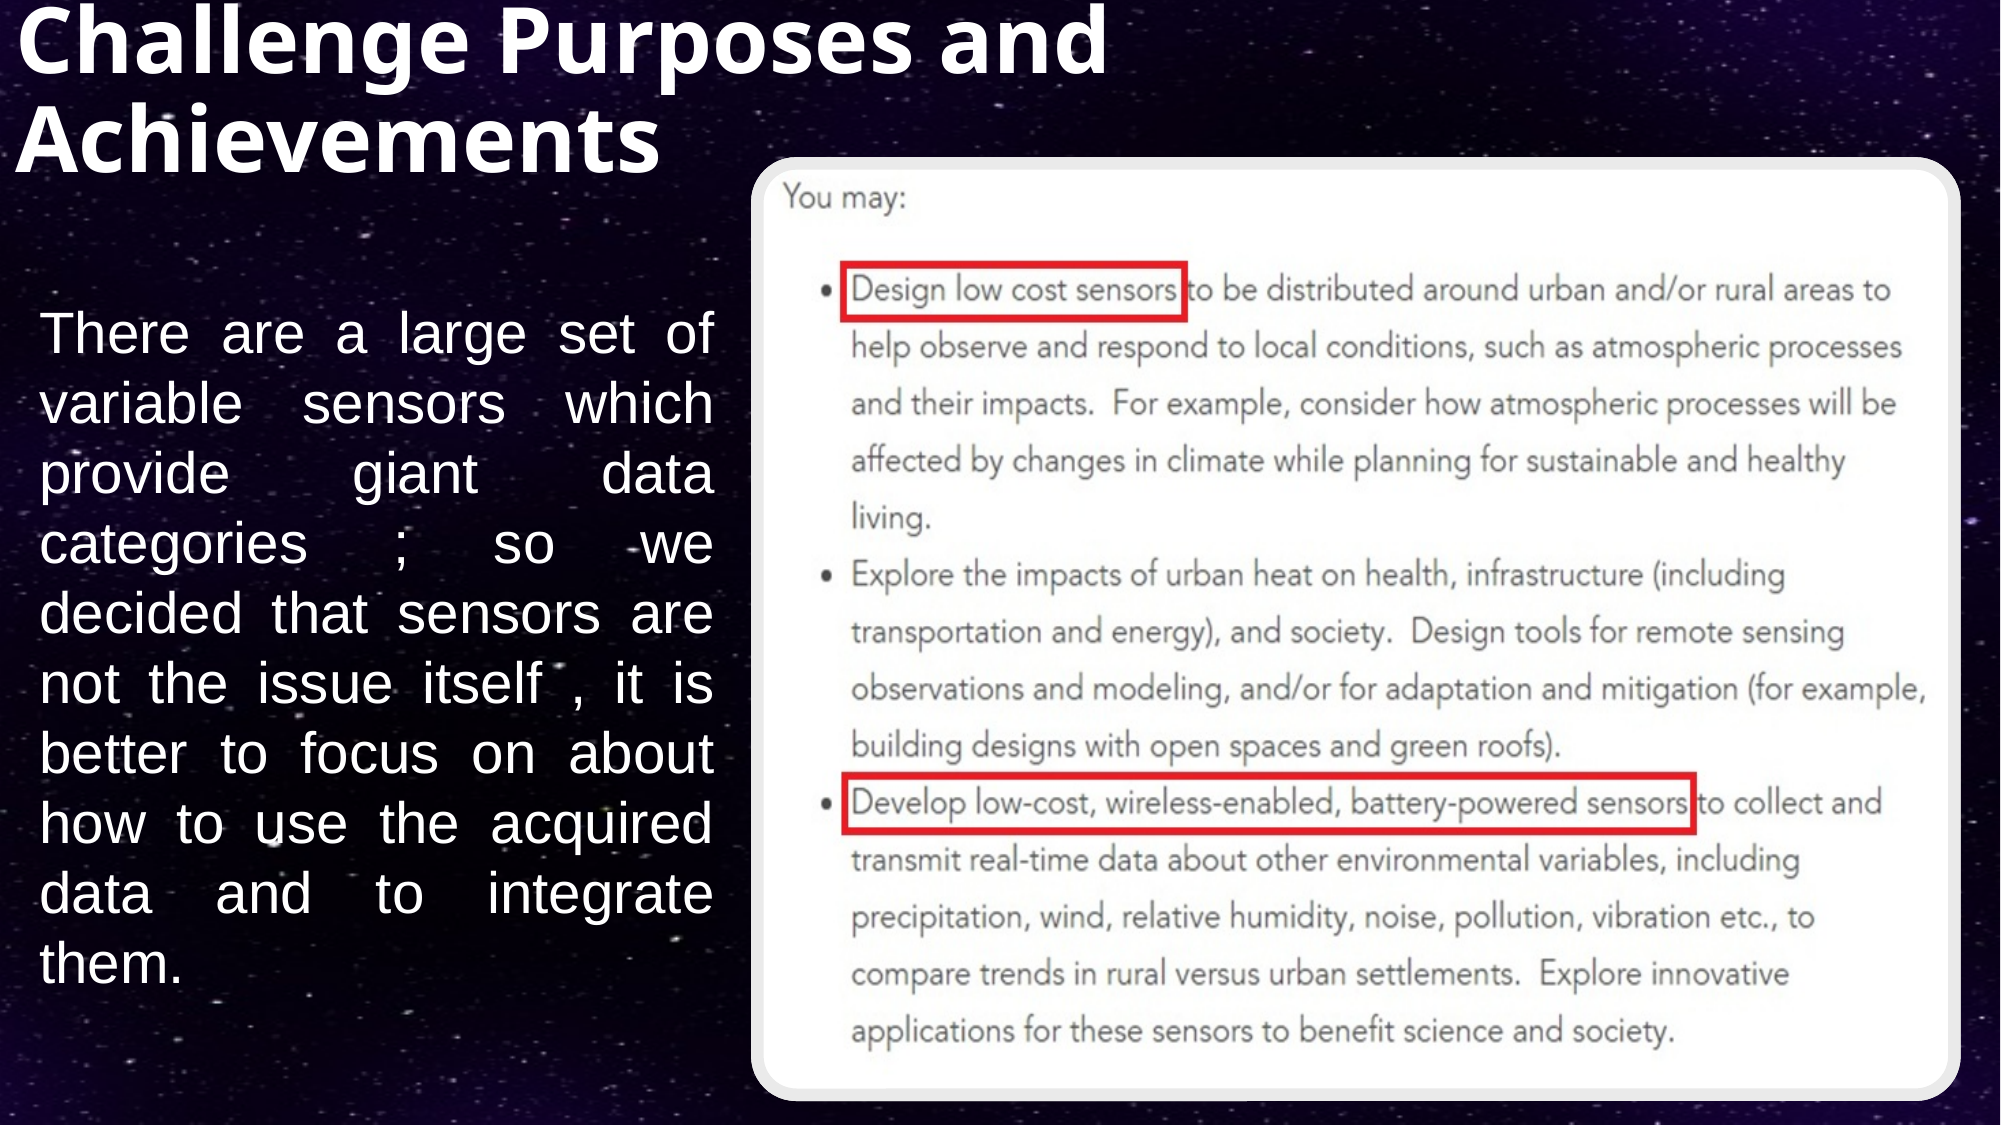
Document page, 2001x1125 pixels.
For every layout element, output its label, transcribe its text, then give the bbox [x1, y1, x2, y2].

title Challenge Purposes and Achievements [0, 0, 1725, 203]
list [94, 283, 703, 287]
picture [0, 0, 2001, 1125]
text_box There are a large set of variable sensors which provide giant data categories ; so we decided that sensors are not the issue itself , it is better to focus on about how to use the acquired data and to integrate them. [24, 287, 731, 1003]
